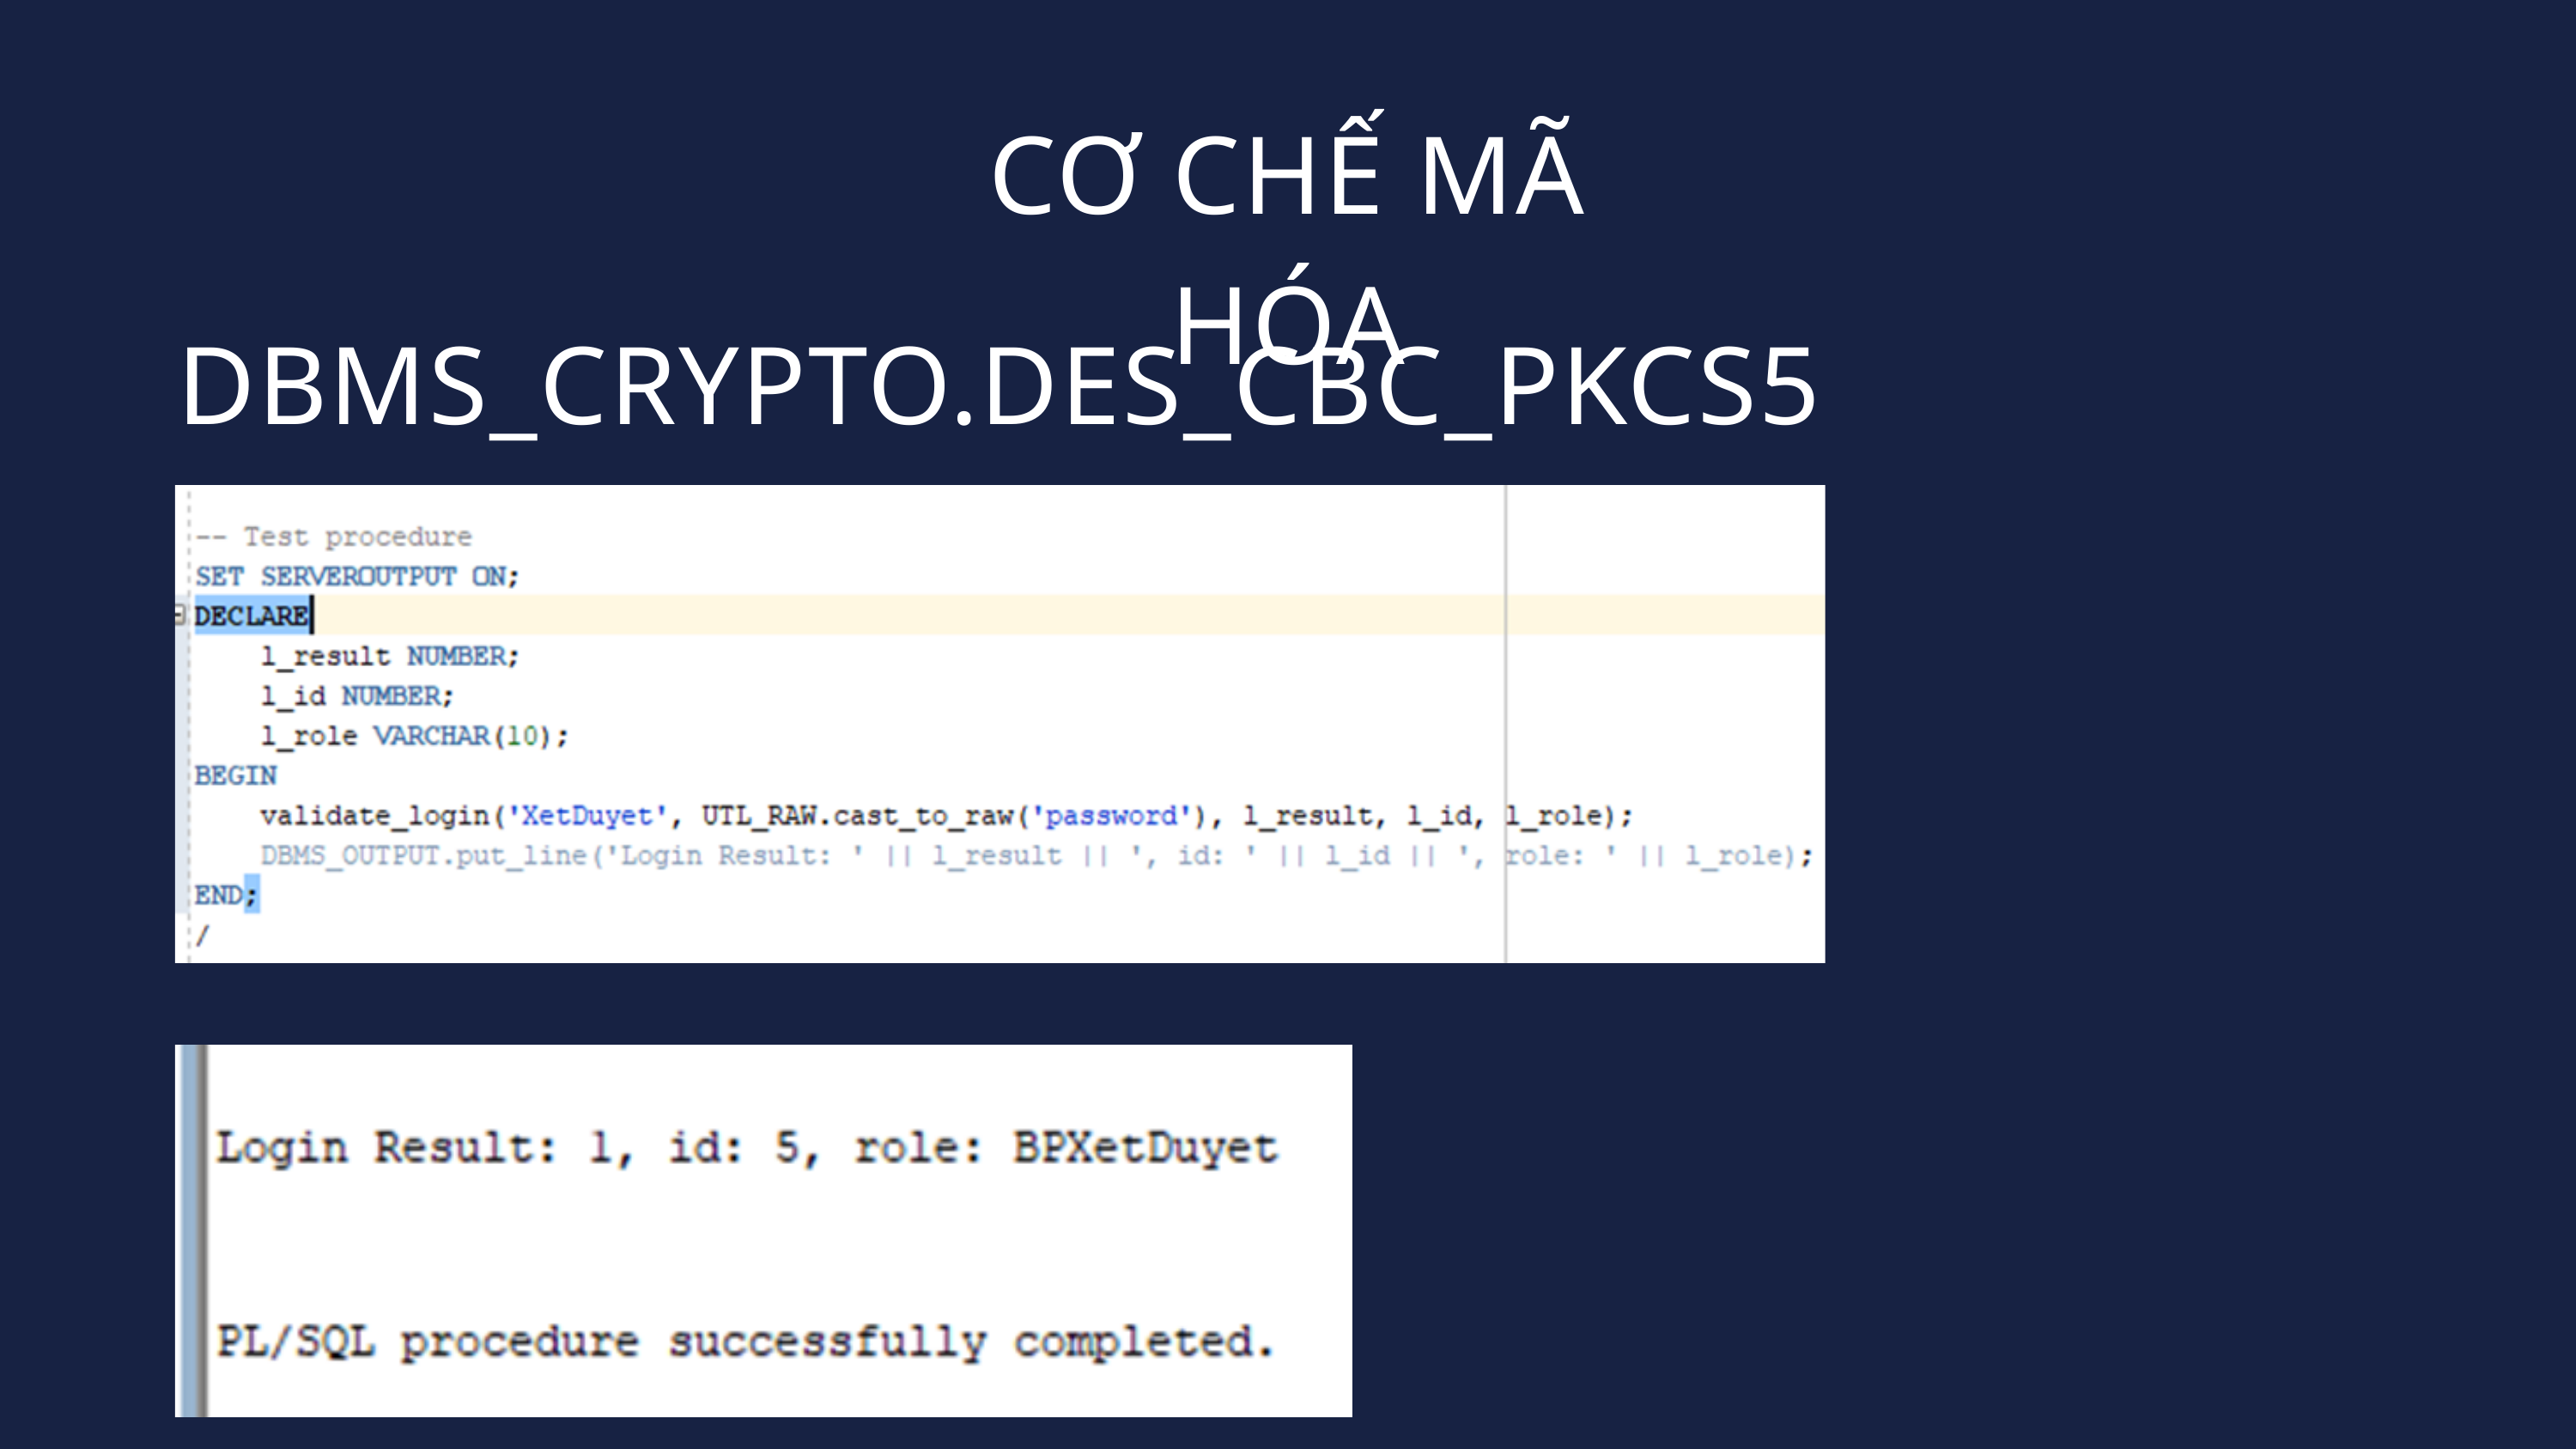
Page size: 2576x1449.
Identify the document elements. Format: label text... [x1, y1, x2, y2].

text_box CƠ CHẾ MÃ HÓA [866, 85, 1710, 295]
text_box [174, 485, 1826, 963]
text_box [174, 1045, 1352, 1417]
text_box DBMS_CRYPTO.DES_CBC_PKCS5 [58, 295, 1943, 446]
